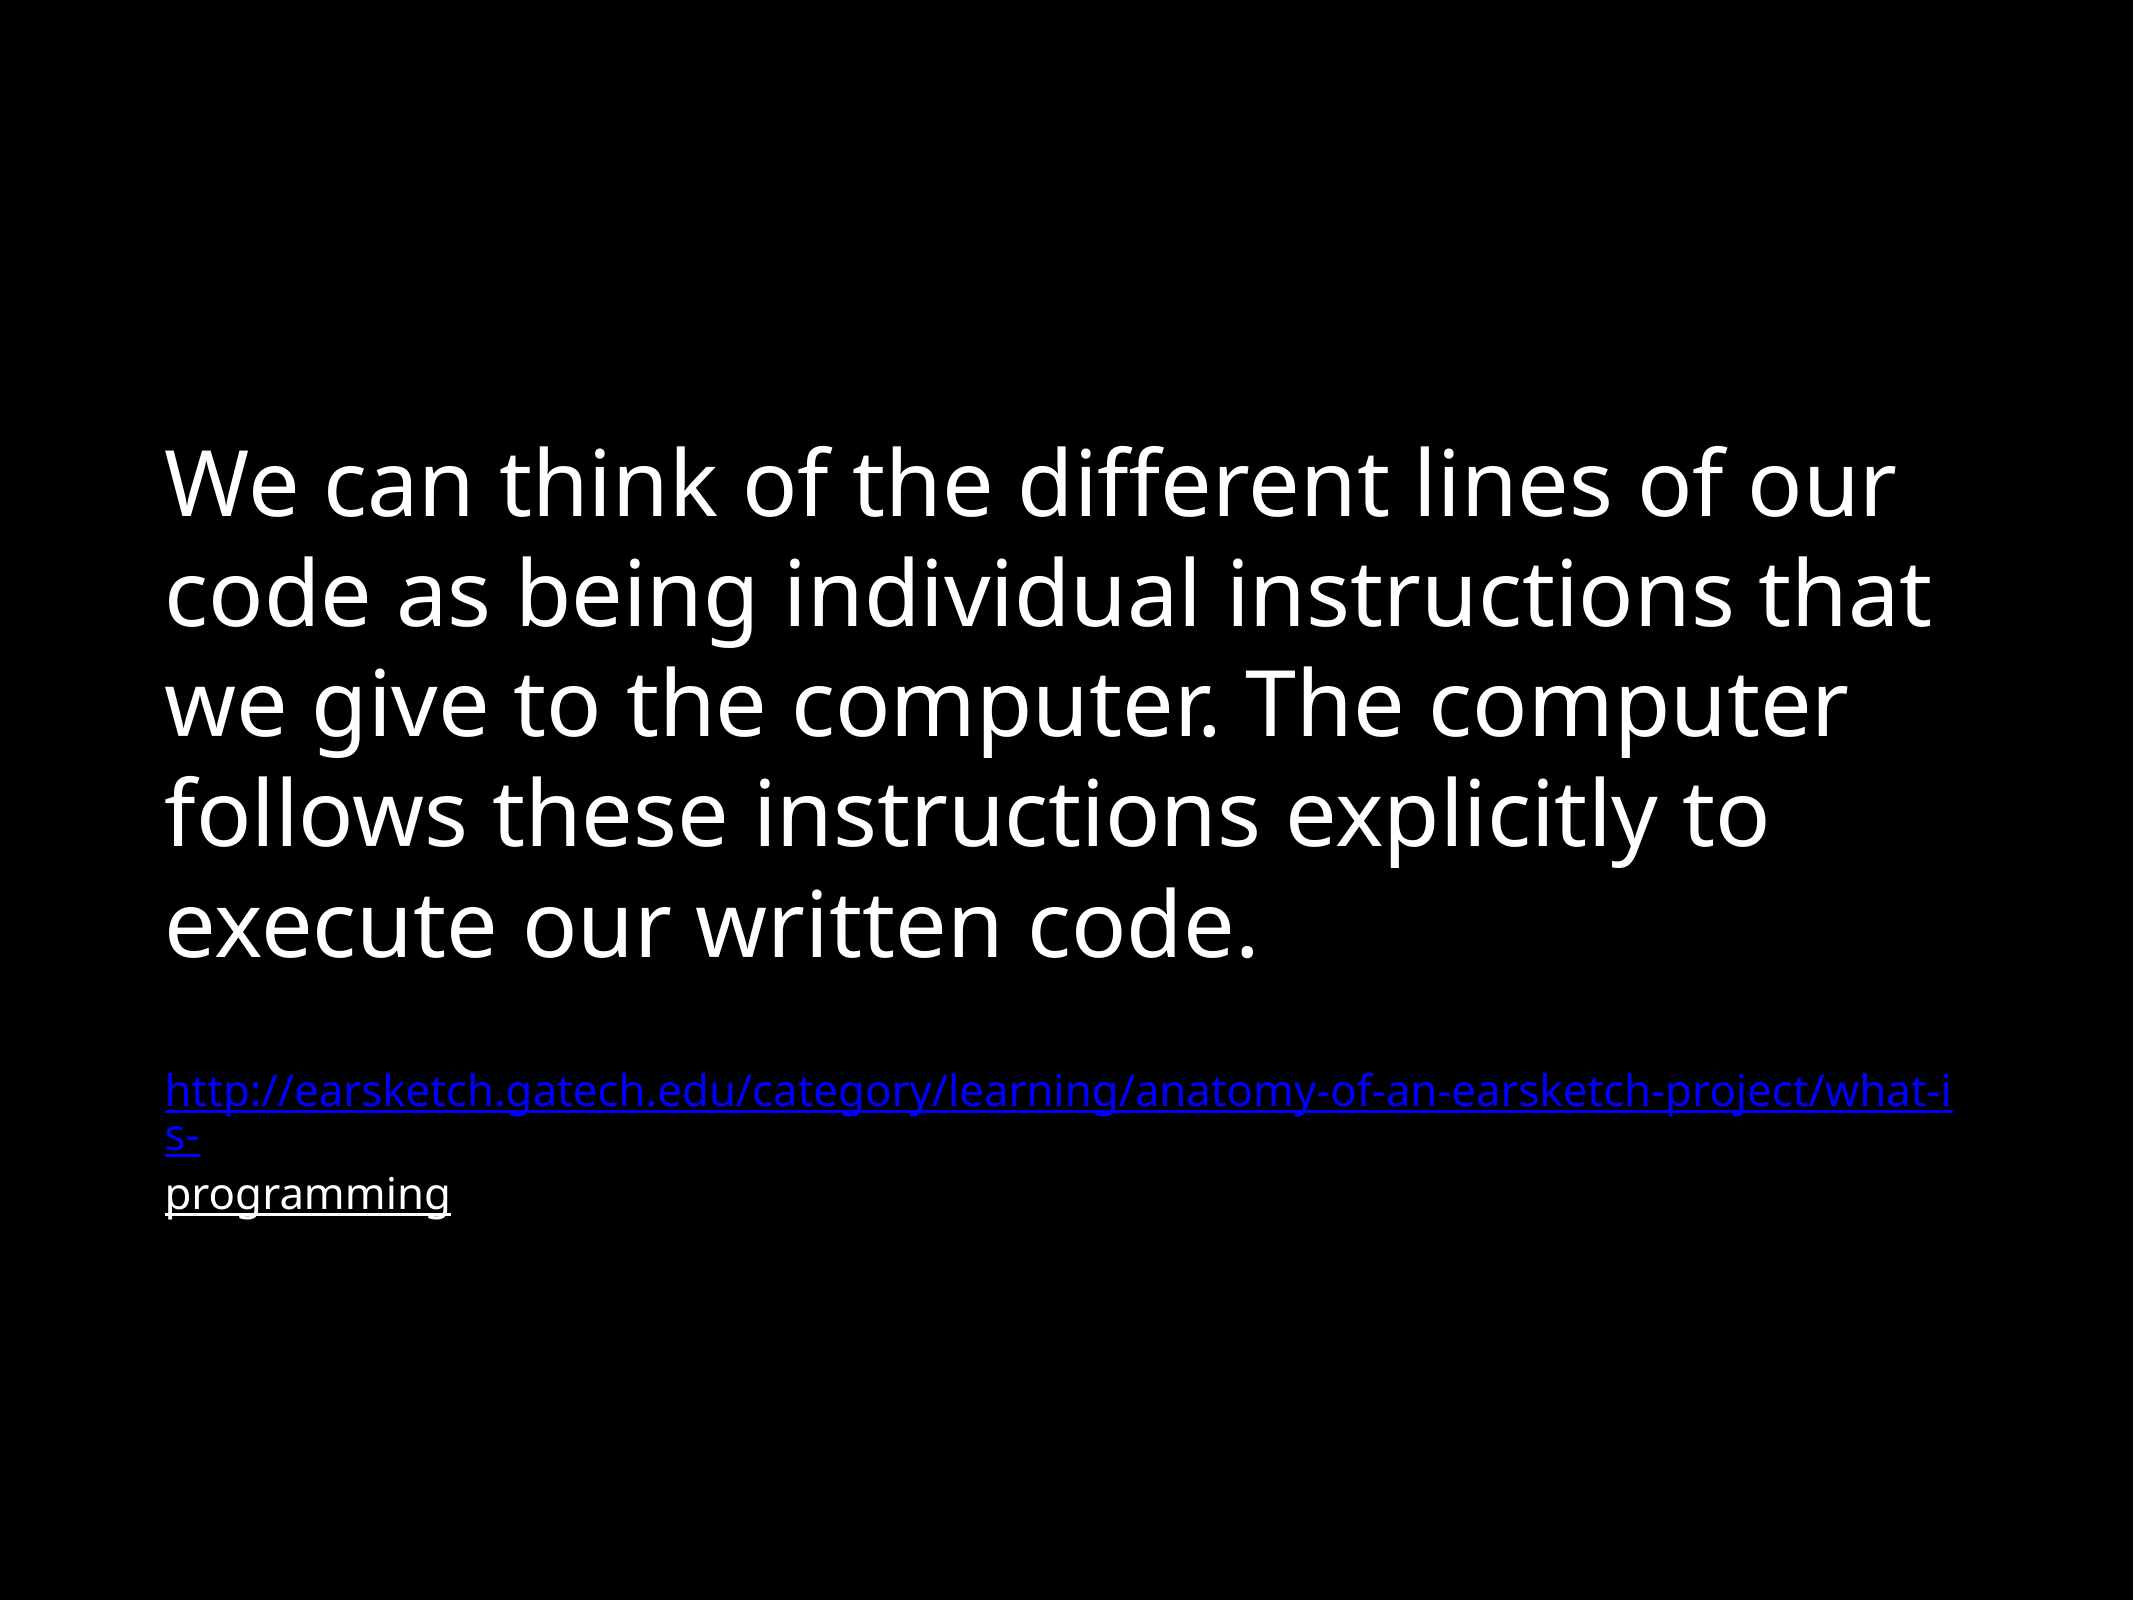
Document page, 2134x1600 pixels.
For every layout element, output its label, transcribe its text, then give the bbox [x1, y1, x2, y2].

list We can think of the different lines of our code as being individual instructions that we give to the computer. The computer follows these instructions explicitly to execute our written code. http://earsketch.gatech.edu/category/learning/anatomy-of-an-earsketch-project/what-is-programming [155, 45, 1978, 1562]
